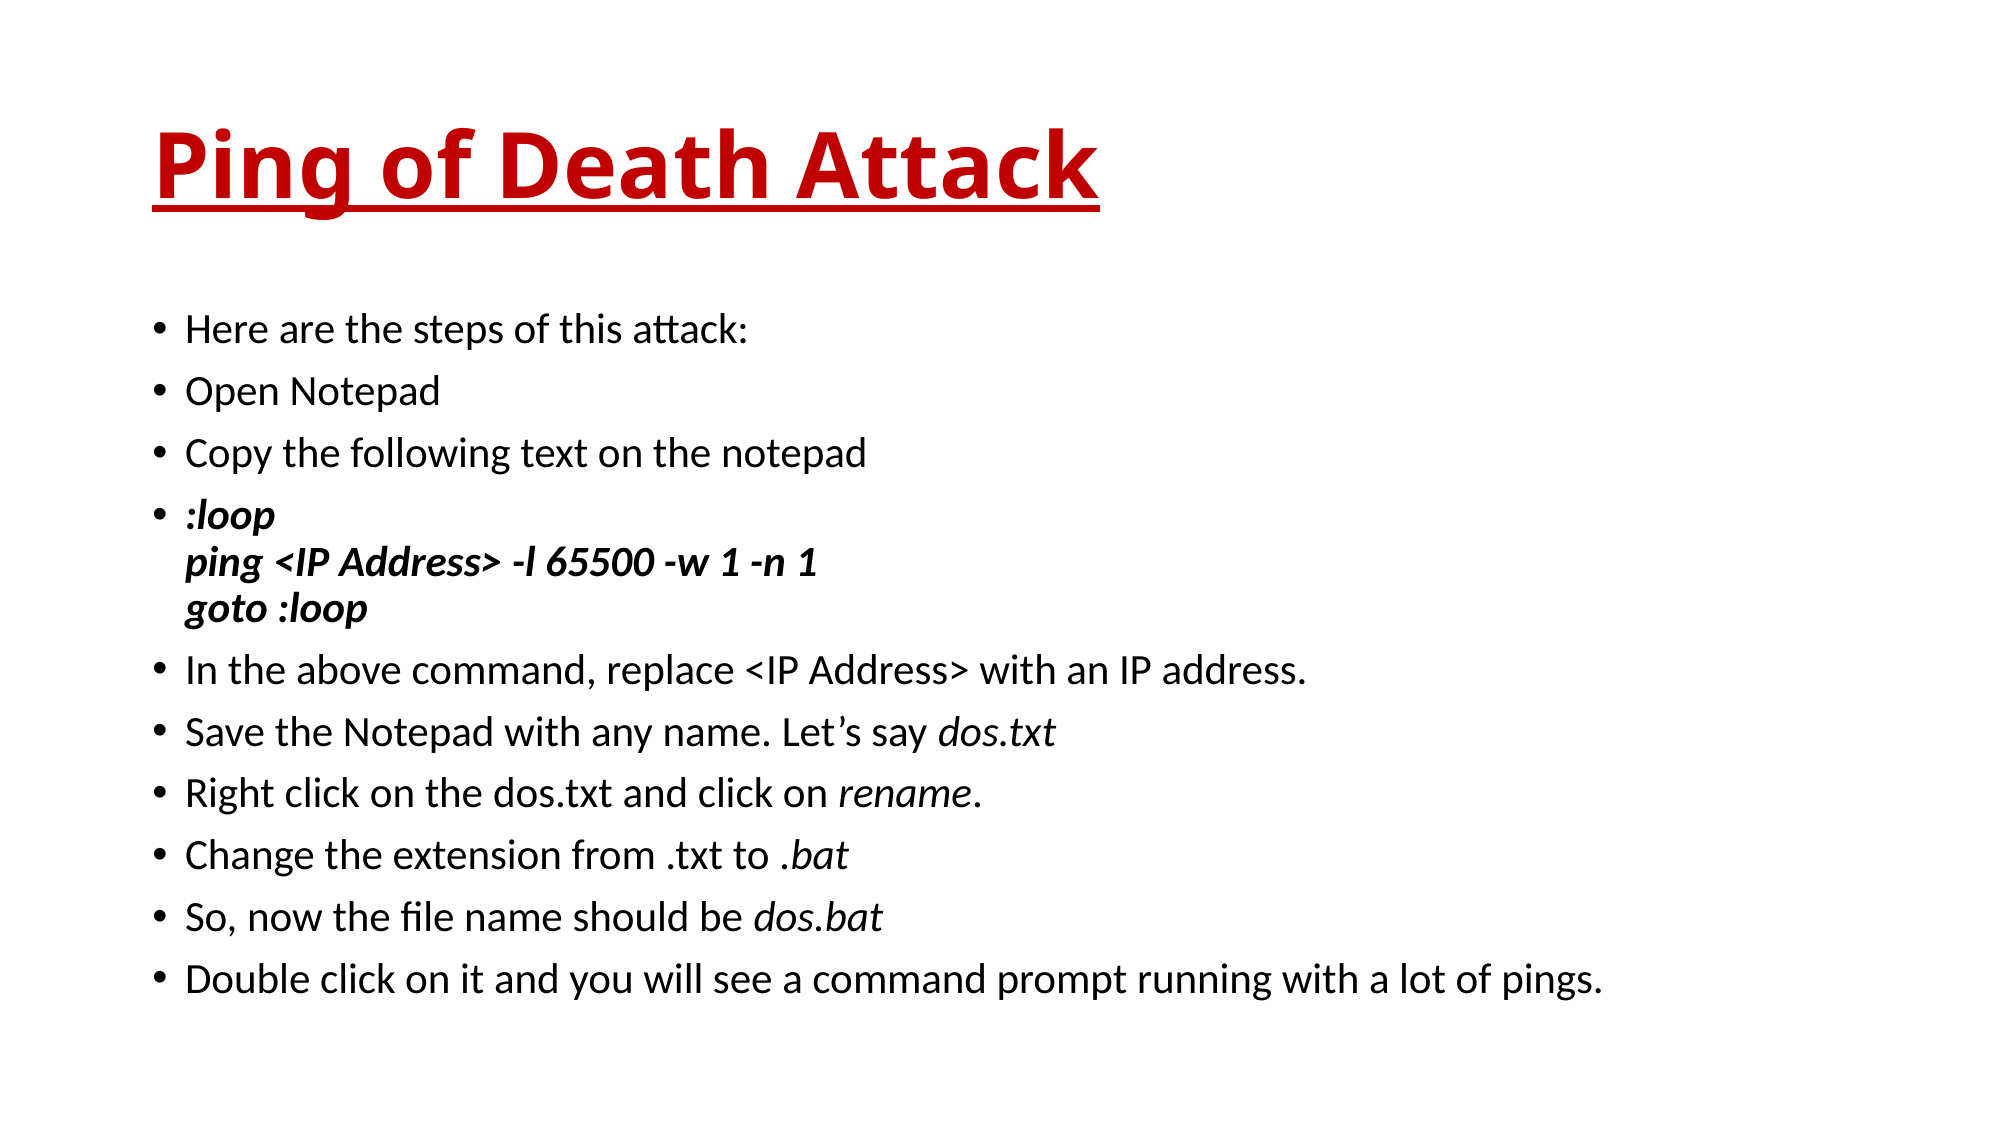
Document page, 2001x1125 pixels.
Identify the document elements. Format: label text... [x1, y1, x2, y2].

list Here are the steps of this attack: Open Notepad Copy the following text on the notepad :loop ping <IP Address> -l 65500 -w 1 -n 1 goto :loop In the above command, replace <IP Address> with an IP address. Save the Notepad with any name. Let’s say dos.txt Right click on the dos.txt and click on rename. Change the extension from .txt to .bat So, now the file name should be dos.bat Double click on it and you will see a command prompt running with a lot of pings. [137, 299, 1863, 1014]
title Ping of Death Attack [137, 59, 1863, 278]
